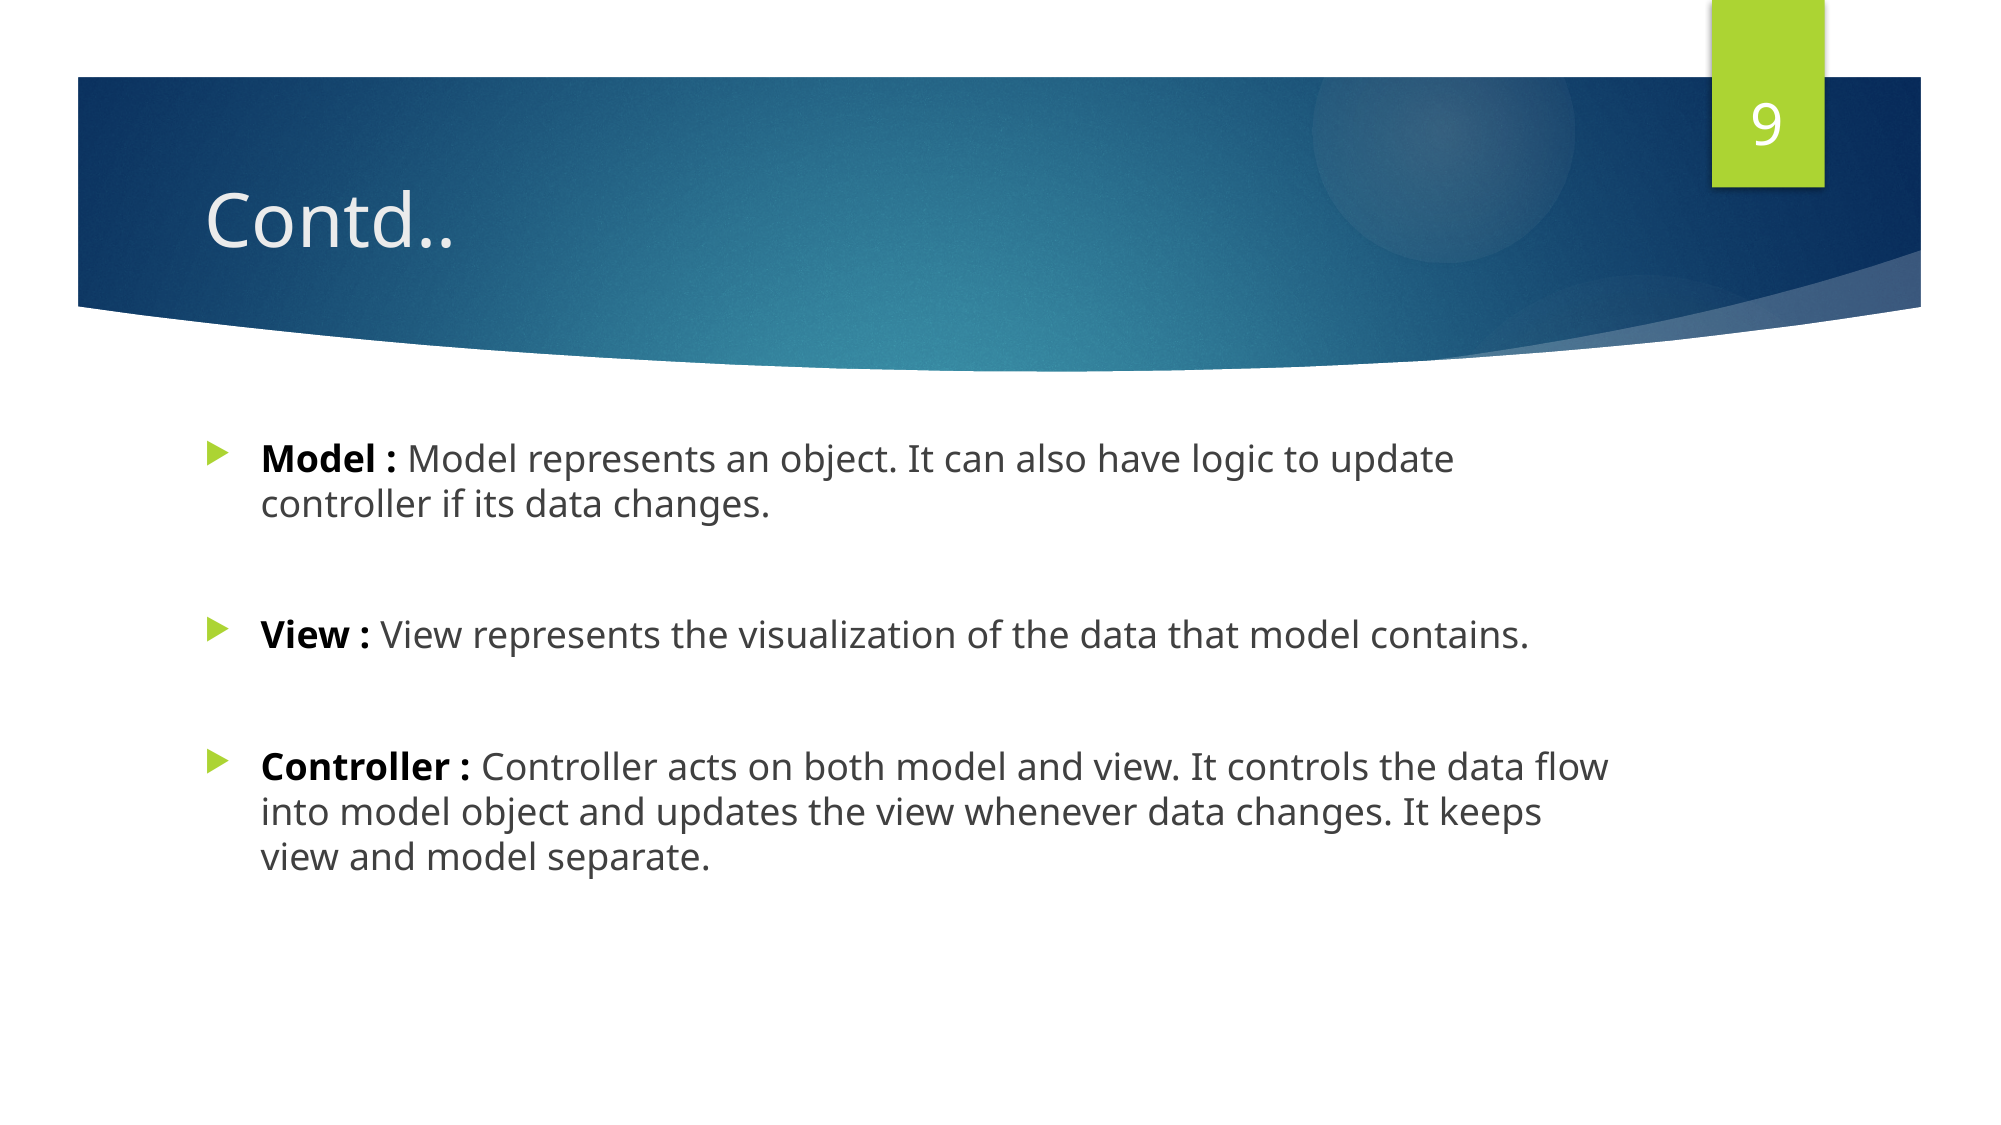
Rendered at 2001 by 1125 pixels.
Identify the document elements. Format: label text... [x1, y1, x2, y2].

list Model : Model represents an object. It can also have logic to update controller if its data changes. View : View represents the visualization of the data that model contains. Controller : Controller acts on both model and view. It controls the data flow into model object and updates the view whenever data changes. It keeps view and model separate. [189, 427, 1627, 988]
slide_number 9 [1698, 48, 1836, 175]
title Contd.. [189, 159, 1627, 276]
